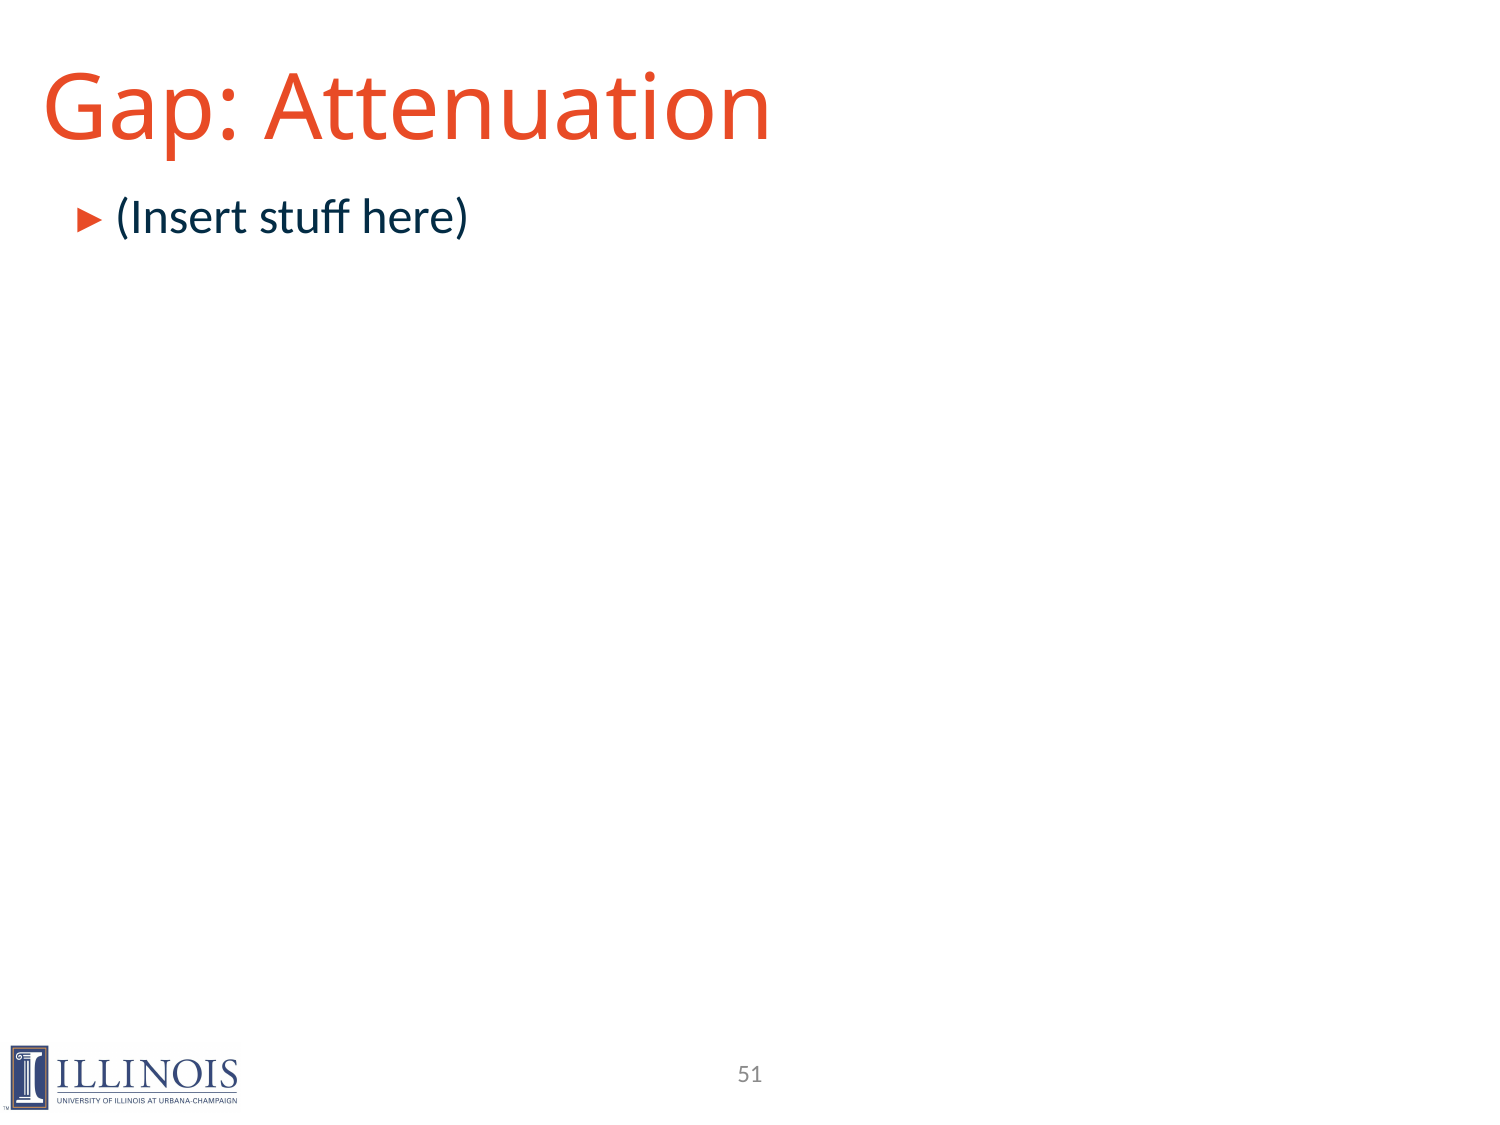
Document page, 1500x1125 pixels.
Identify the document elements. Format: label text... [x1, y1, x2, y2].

text_box (Insert stuff here) [62, 182, 1407, 1016]
picture [0, 1042, 241, 1113]
slide_number 51 [718, 1042, 782, 1103]
title Gap: Attenuation [26, 36, 1438, 183]
